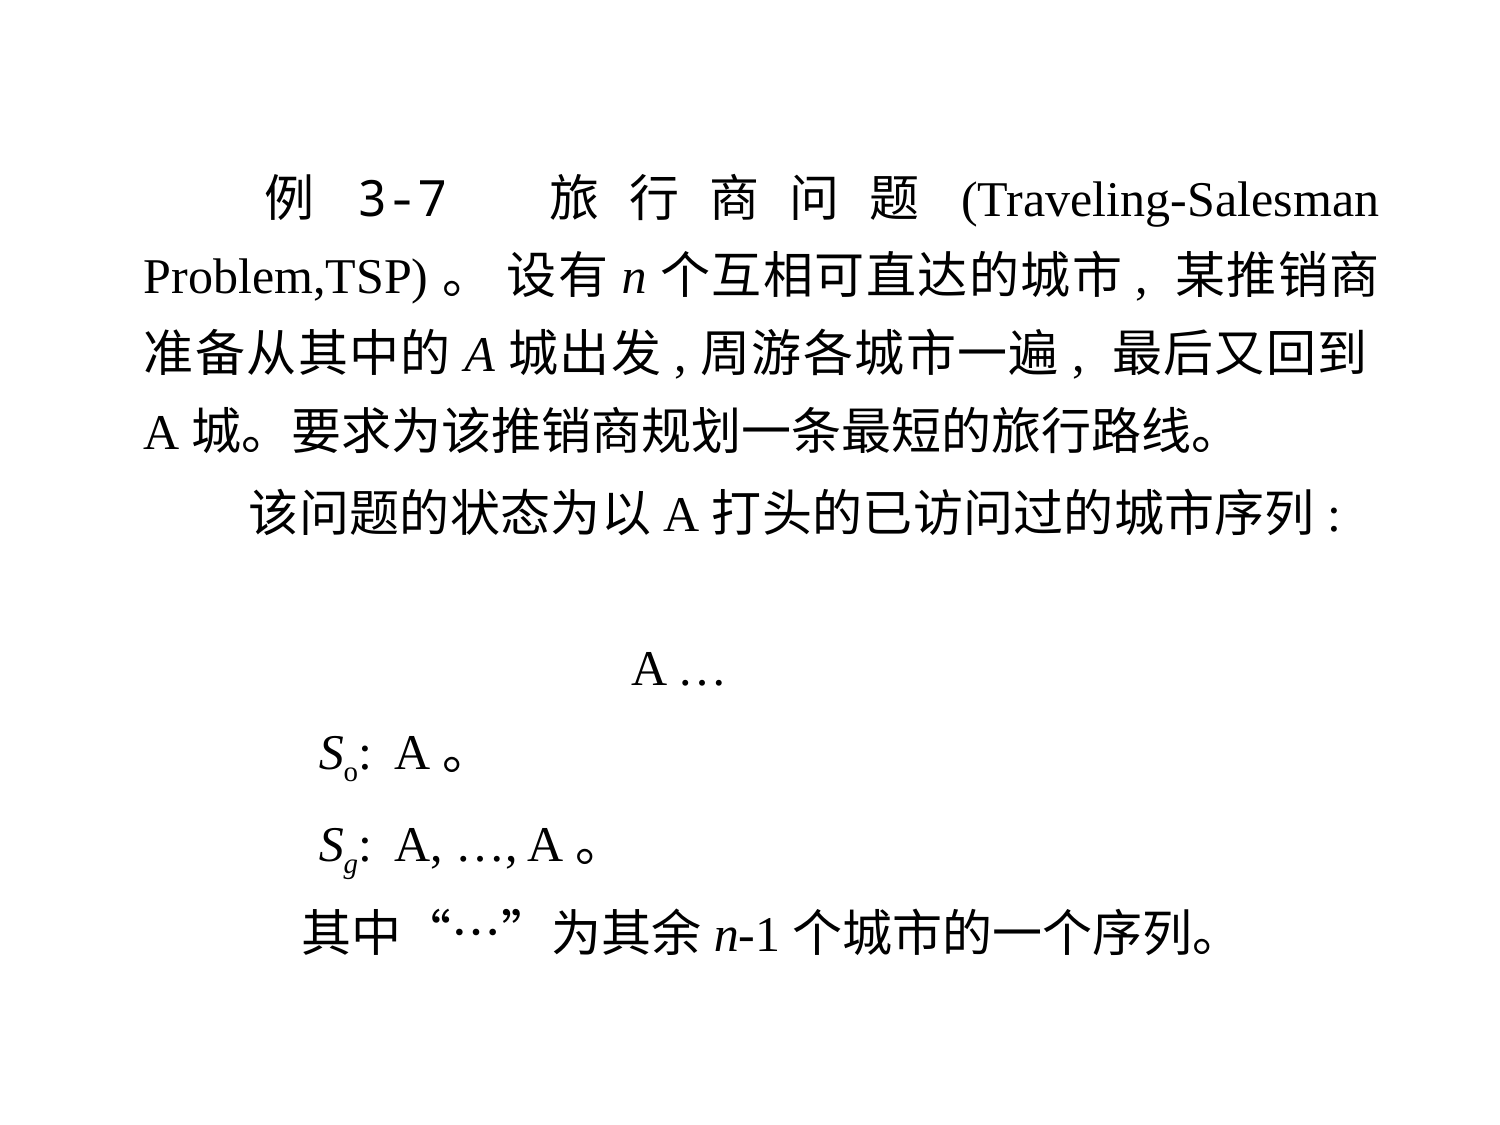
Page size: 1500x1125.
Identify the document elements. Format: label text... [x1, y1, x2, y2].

text_box 例3-7 旅行商问题(Traveling-Salesman Problem,TSP)。 设有n个互相可直达的城市, 某推销商准备从其中的A城出发,周游各城市一遍, 最后又回到A城。要求为该推销商规划一条最短的旅行路线。 该问题的状态为以A打头的已访问过的城市序列: A … So: A。 Sg: A, …, A。 其中“…”为其余n-1个城市的一个序列。 [128, 140, 1395, 969]
